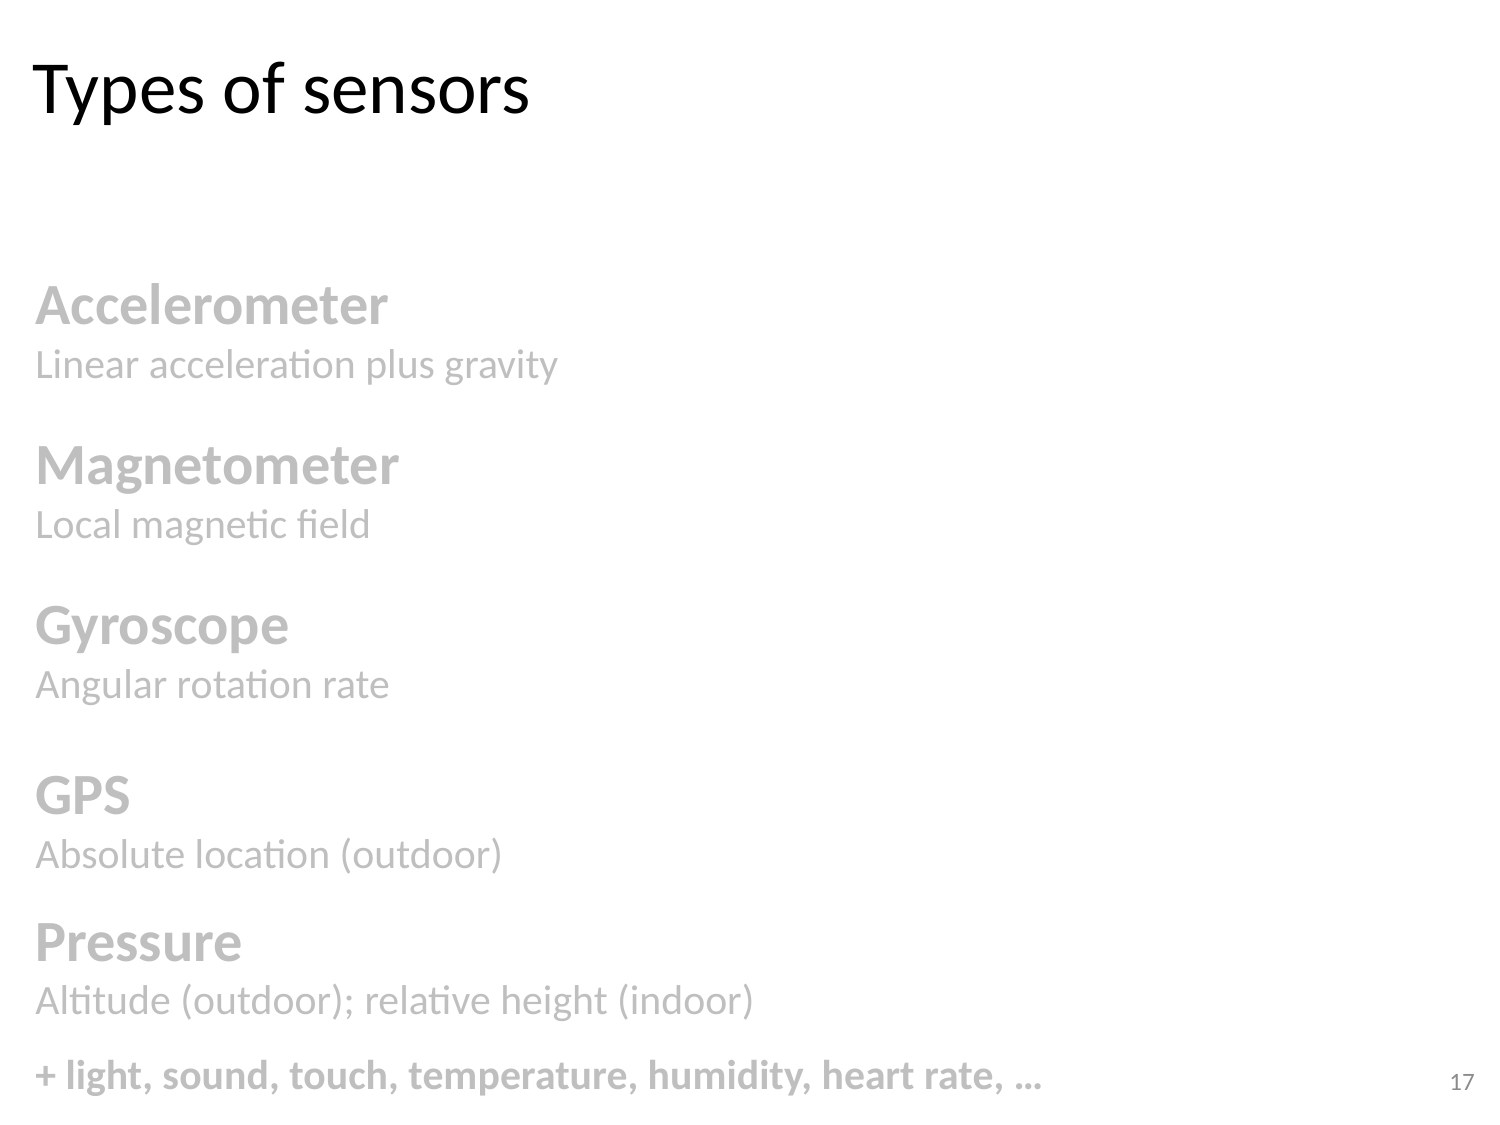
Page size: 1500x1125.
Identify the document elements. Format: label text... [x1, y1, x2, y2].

title Types of sensors [17, 30, 1368, 161]
list Accelerometer Linear acceleration plus gravity Magnetometer Local magnetic field Gyroscope Angular rotation rate GPS Absolute location (outdoor) Pressure Altitude (outdoor); relative height (indoor) + light, sound, touch, temperature, humidity, heart rate, … [29, 260, 1436, 1104]
slide_number 16 [1139, 1050, 1490, 1111]
